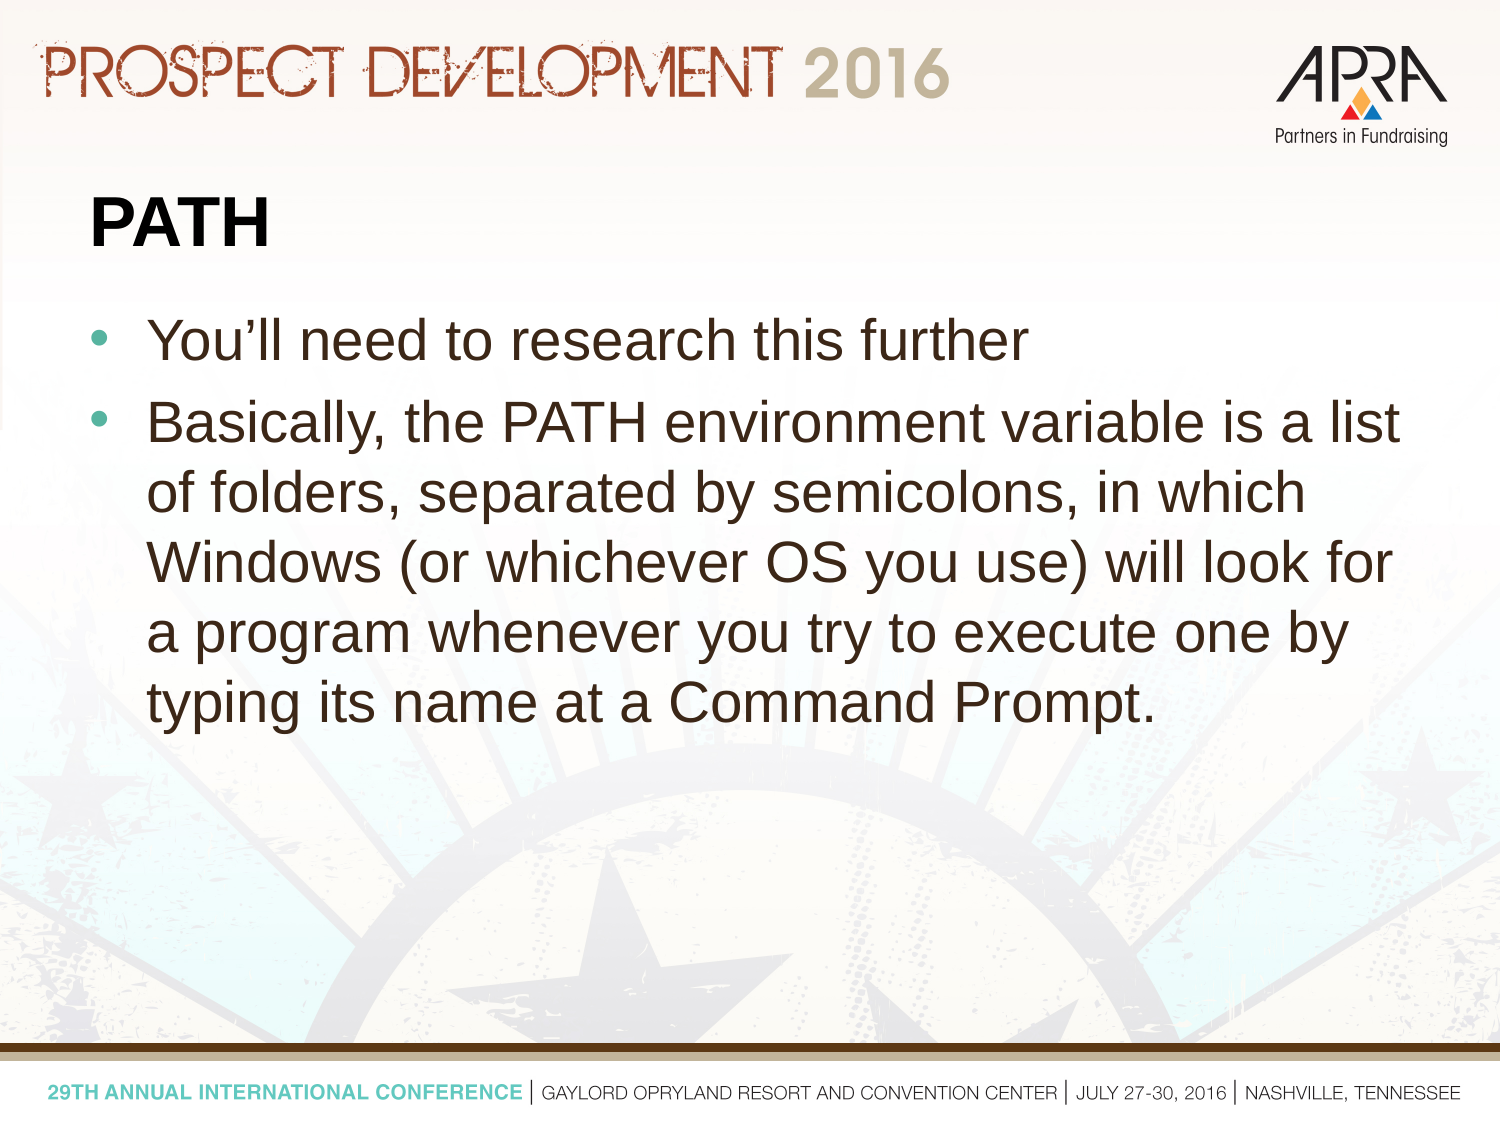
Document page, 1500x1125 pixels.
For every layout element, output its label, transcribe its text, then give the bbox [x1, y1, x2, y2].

title PATH [75, 168, 1425, 282]
picture [0, 0, 1500, 1125]
list You’ll need to research this further Basically, the PATH environment variable is a list of folders, separated by semicolons, in which Windows (or whichever OS you use) will look for a program whenever you try to execute one by typing its name at a Command Prompt. [75, 294, 1425, 1005]
